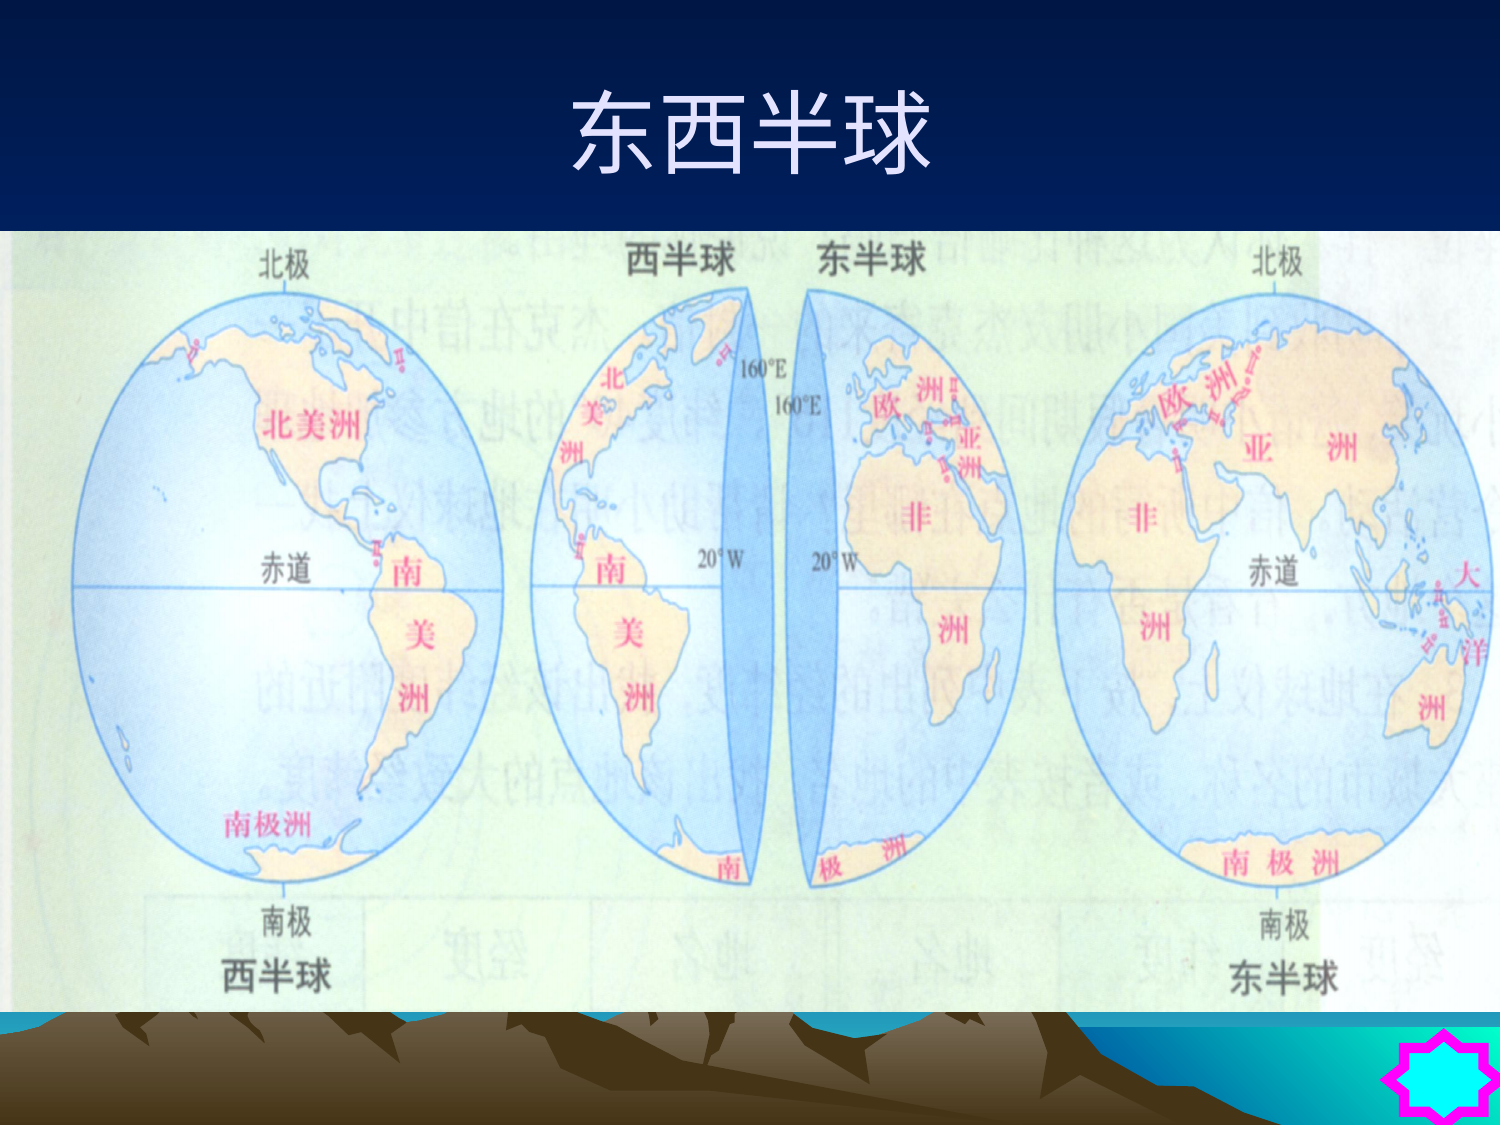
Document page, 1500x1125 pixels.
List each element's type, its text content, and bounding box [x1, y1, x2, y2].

text_box [1387, 1034, 1500, 1125]
title 东西半球 [74, 37, 1426, 226]
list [0, 231, 1500, 1012]
